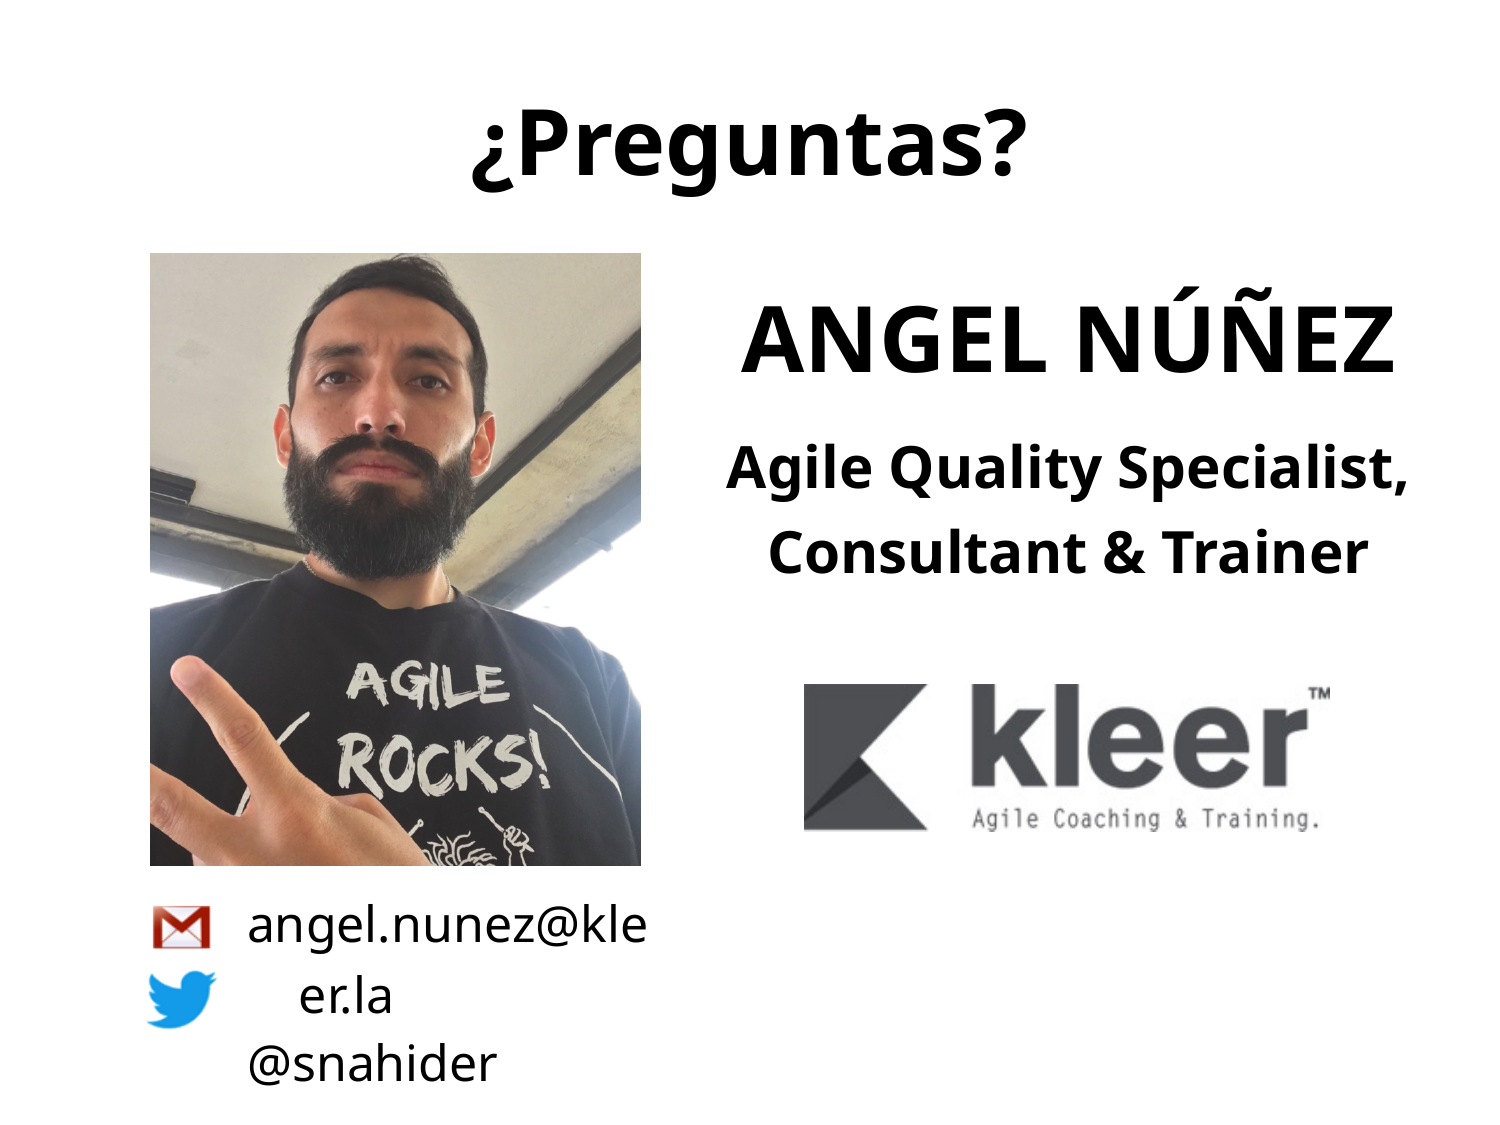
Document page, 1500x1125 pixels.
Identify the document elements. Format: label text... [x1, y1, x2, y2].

title ¿Preguntas? [75, 45, 1425, 233]
picture [804, 684, 1330, 832]
text_box ANGEL NÚÑEZ Agile Quality Specialist, Consultant & Trainer [691, 286, 1447, 580]
picture [150, 253, 642, 866]
picture [122, 894, 242, 1060]
text_box angel.nunez@kleer.la @snahider [231, 872, 669, 1044]
